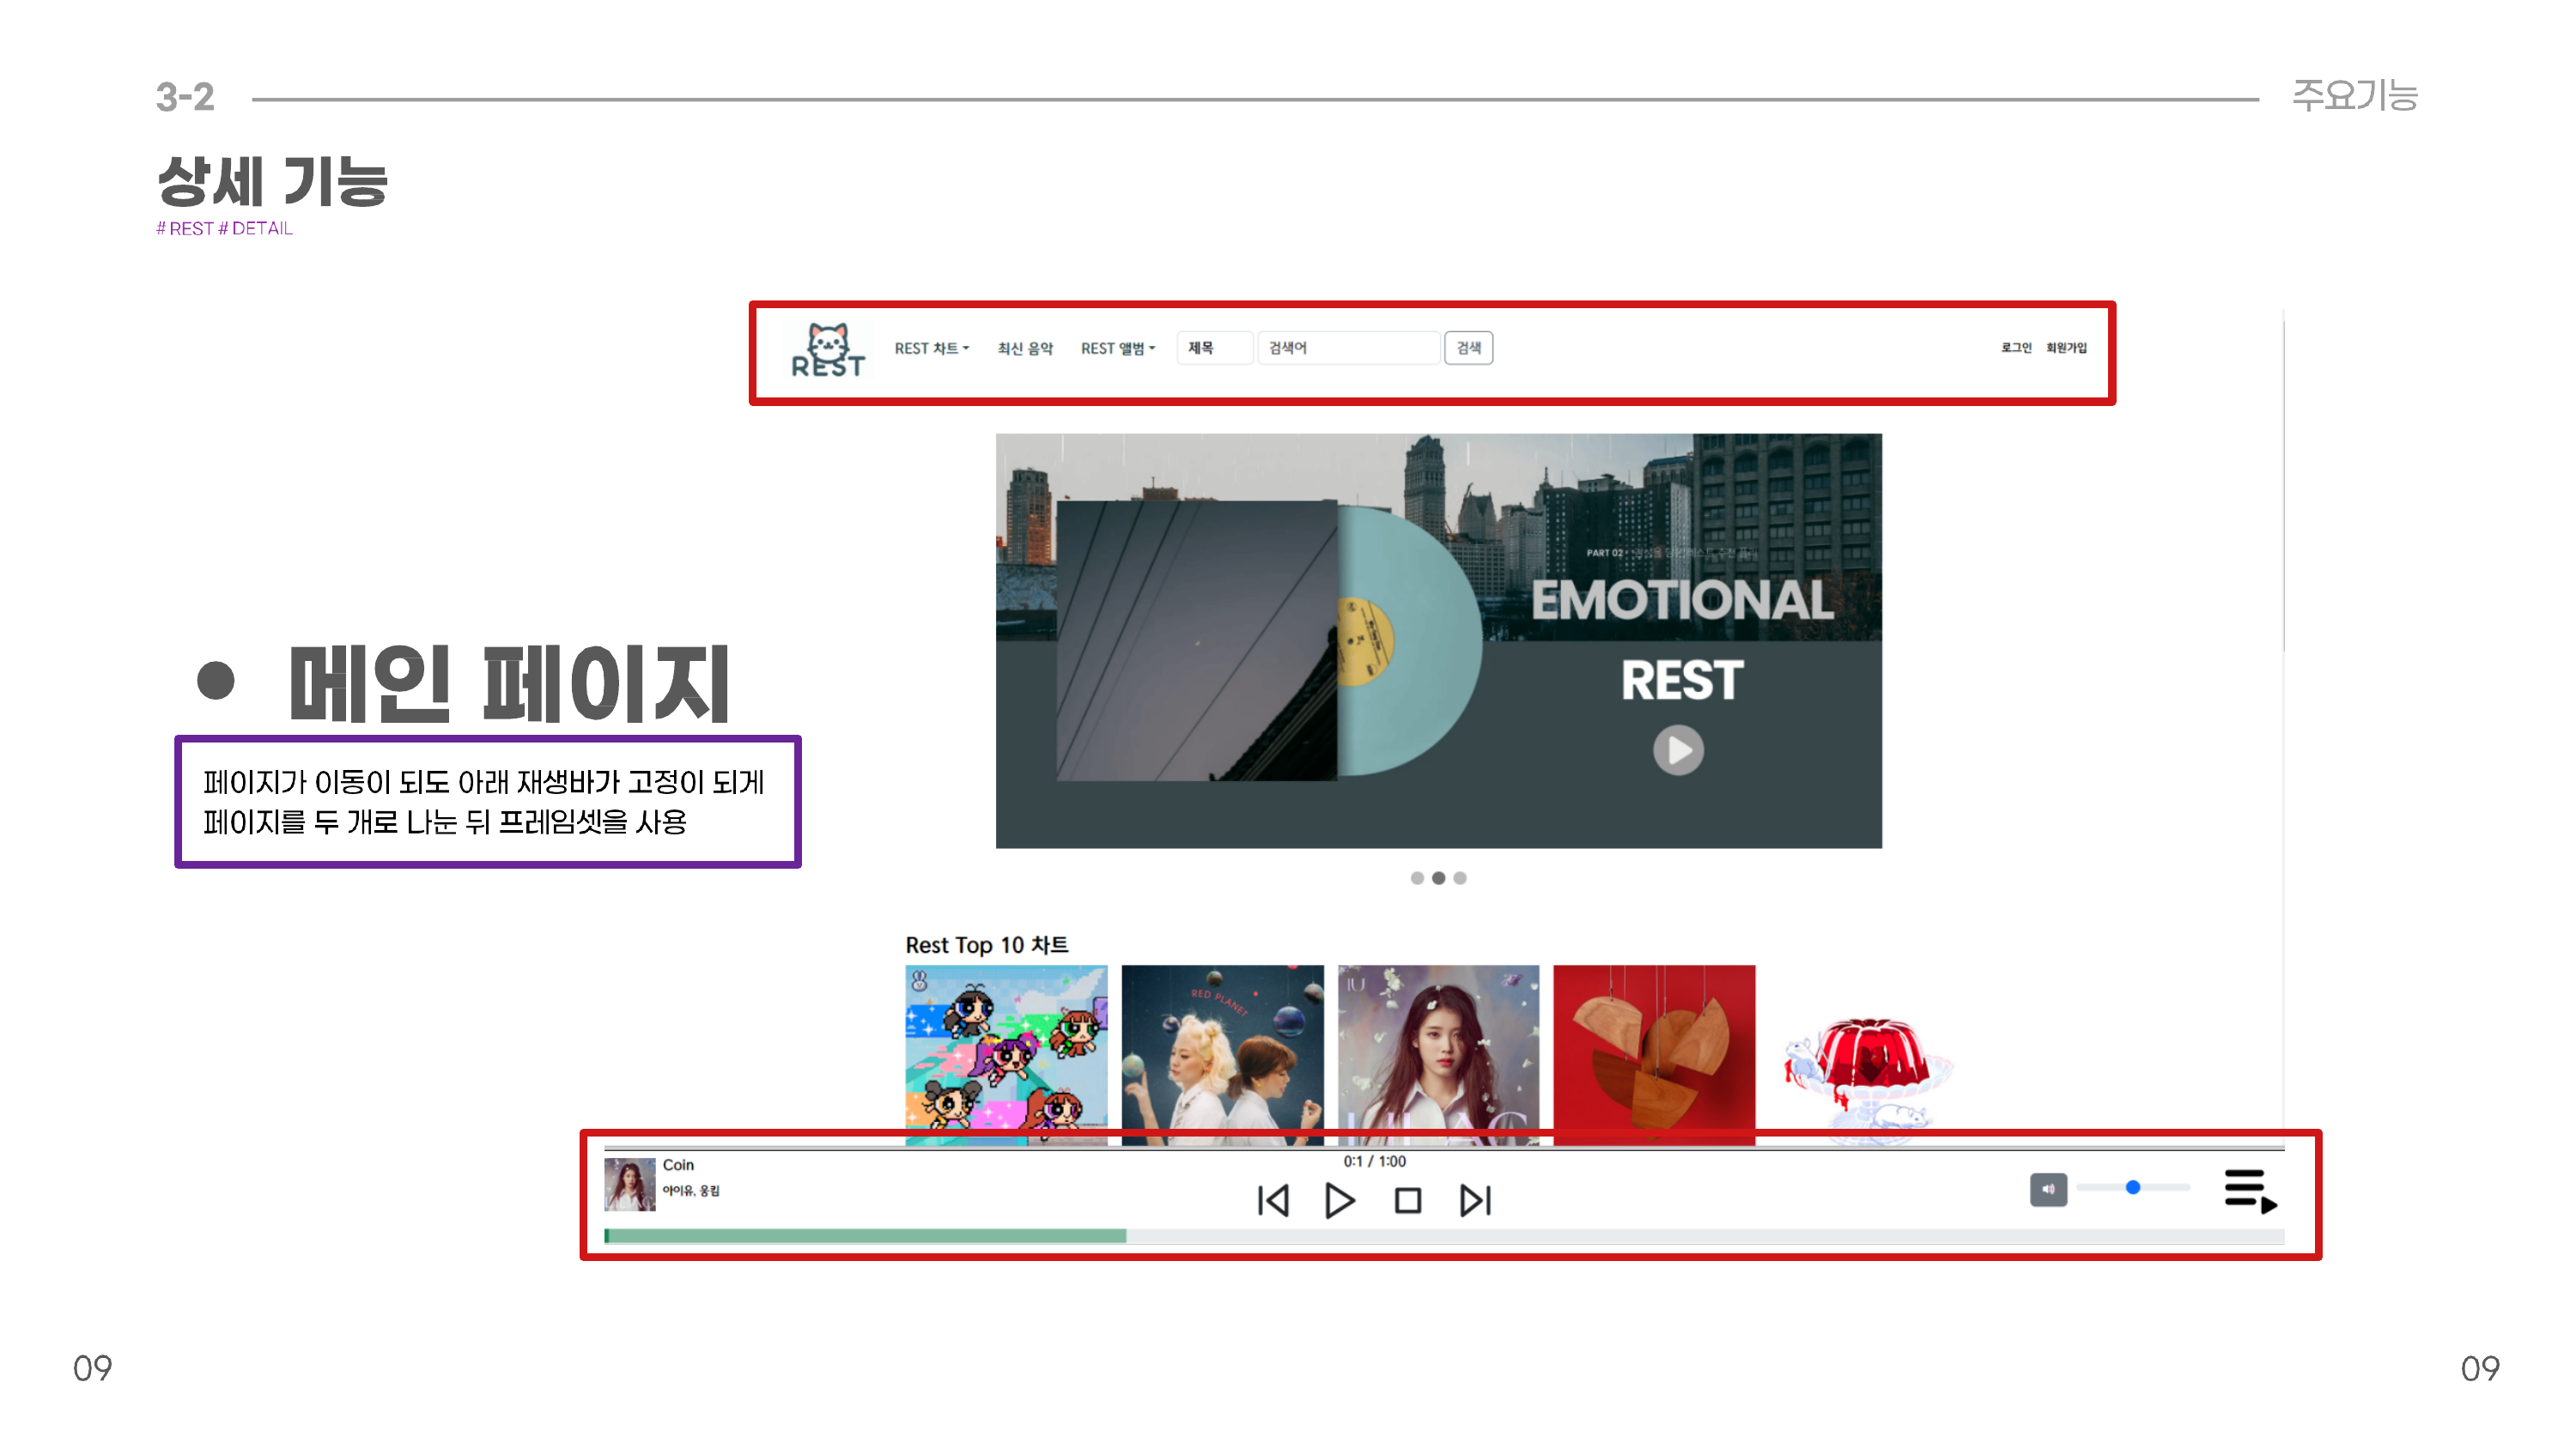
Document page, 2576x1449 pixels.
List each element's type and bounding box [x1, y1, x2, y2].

text_box [579, 300, 2324, 1262]
text_box [522, 645, 542, 722]
text_box [291, 646, 346, 722]
text_box [374, 645, 425, 692]
text_box [351, 645, 366, 723]
text_box [156, 82, 215, 112]
text_box [381, 695, 449, 723]
text_box [285, 157, 314, 204]
text_box [252, 98, 2260, 102]
text_box [2293, 79, 2419, 112]
text_box [433, 645, 448, 703]
text_box [155, 221, 293, 235]
text_box [159, 156, 194, 184]
text_box [331, 645, 346, 673]
text_box [213, 156, 249, 206]
text_box [320, 156, 331, 207]
text_box [161, 185, 205, 208]
text_box [341, 156, 386, 175]
text_box [340, 187, 386, 208]
text_box [195, 156, 210, 185]
text_box [173, 734, 803, 870]
text_box [483, 646, 525, 719]
text_box [197, 661, 235, 700]
picture [2462, 1355, 2500, 1382]
text_box [252, 156, 262, 207]
text_box [545, 645, 560, 723]
picture [74, 1355, 112, 1381]
text_box [337, 177, 387, 185]
